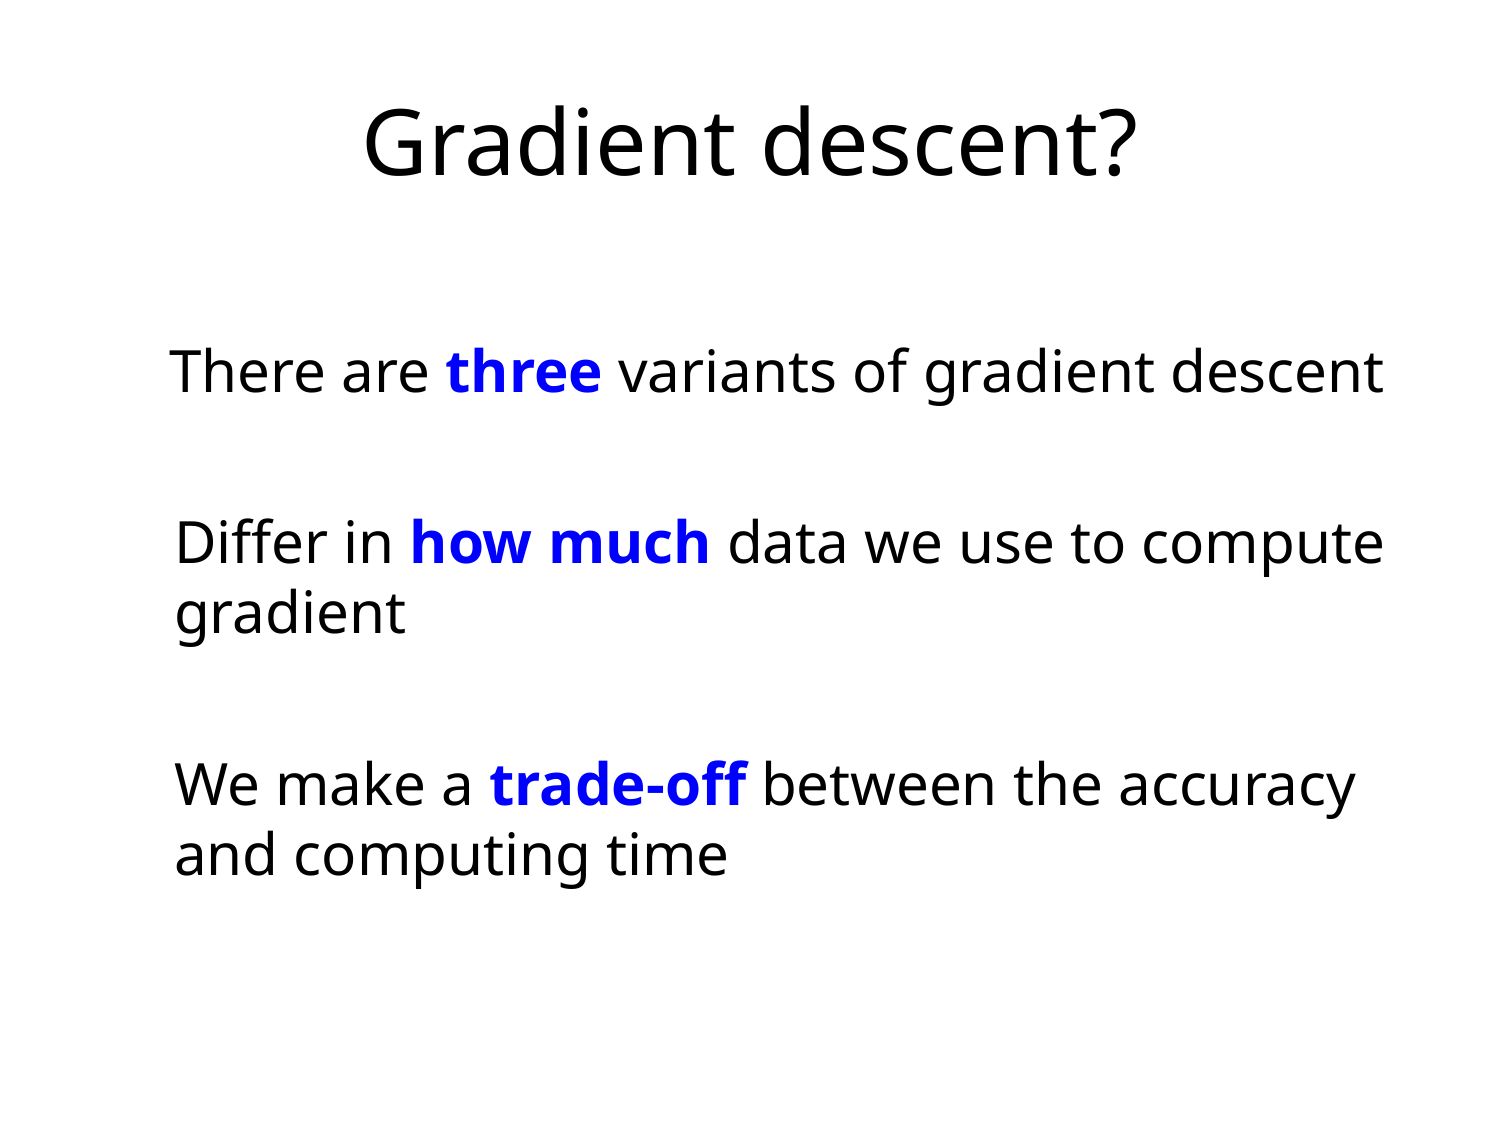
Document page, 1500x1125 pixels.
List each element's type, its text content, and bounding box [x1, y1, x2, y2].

text_box We make a trade-off between the accuracy and computing time [159, 739, 1458, 895]
text_box Differ in how much data we use to compute gradient [159, 497, 1458, 653]
text_box There are three variants of gradient descent [154, 326, 1415, 411]
title Gradient descent? [75, 45, 1425, 233]
